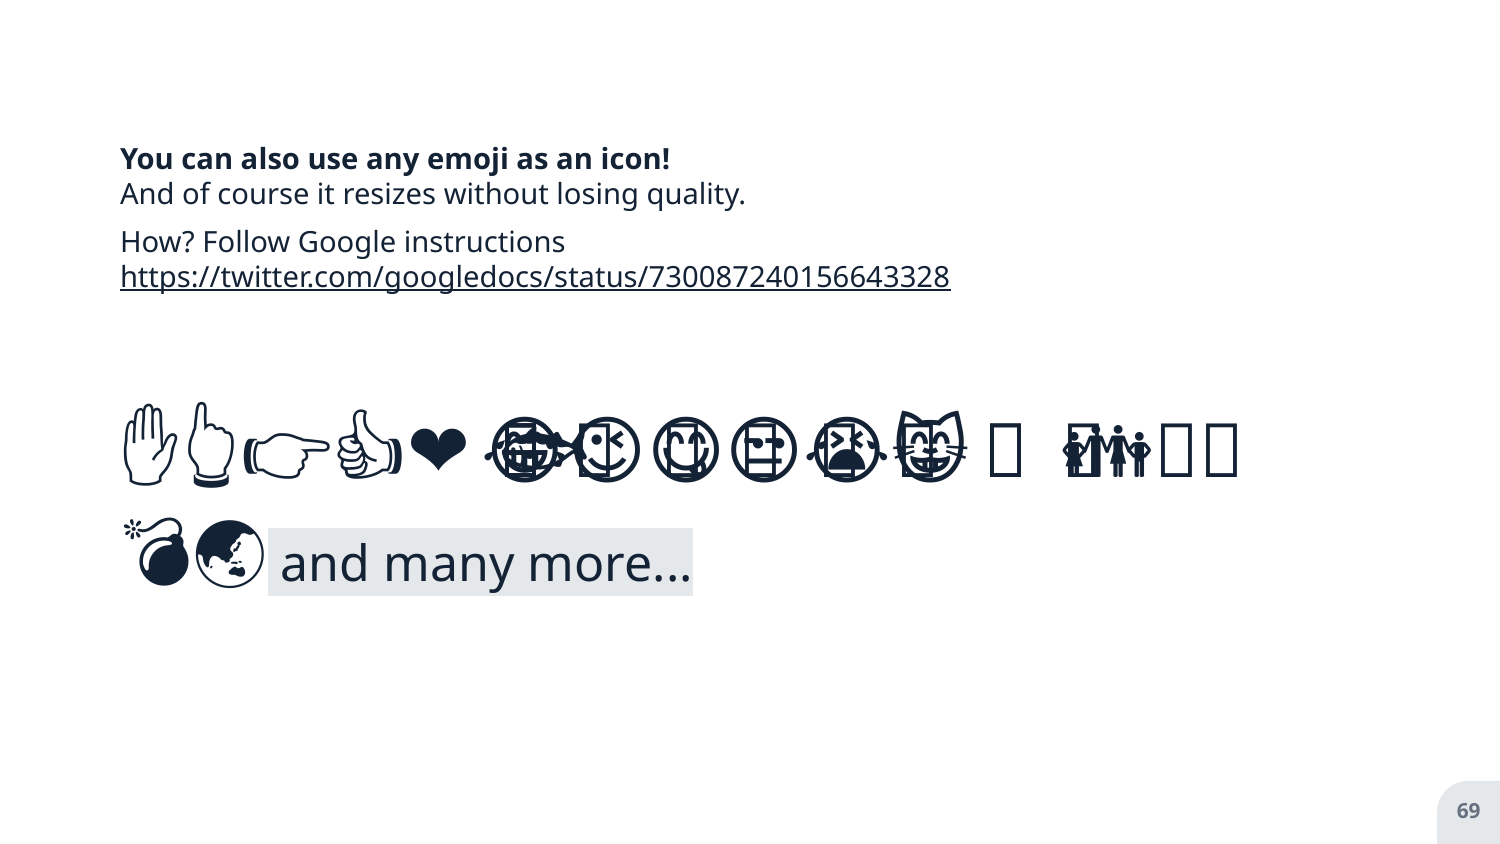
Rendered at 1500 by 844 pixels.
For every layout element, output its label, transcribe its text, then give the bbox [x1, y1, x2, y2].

slide_number 69 [1437, 780, 1500, 844]
list You can also use any emoji as an icon! And of course it resizes without losing quality. How? Follow Google instructions https://twitter.com/googledocs/status/730087240156643328 [120, 140, 1323, 330]
text_box ✋👆👉👍👤👦👧👨👩👪💃🏃💑❤😂😉😋😒😭👶😸🐟🍒🍔💣📌📖🔨🎃🎈🎨🏈🏰🌏🔌🔑 and many more... [120, 389, 1322, 812]
